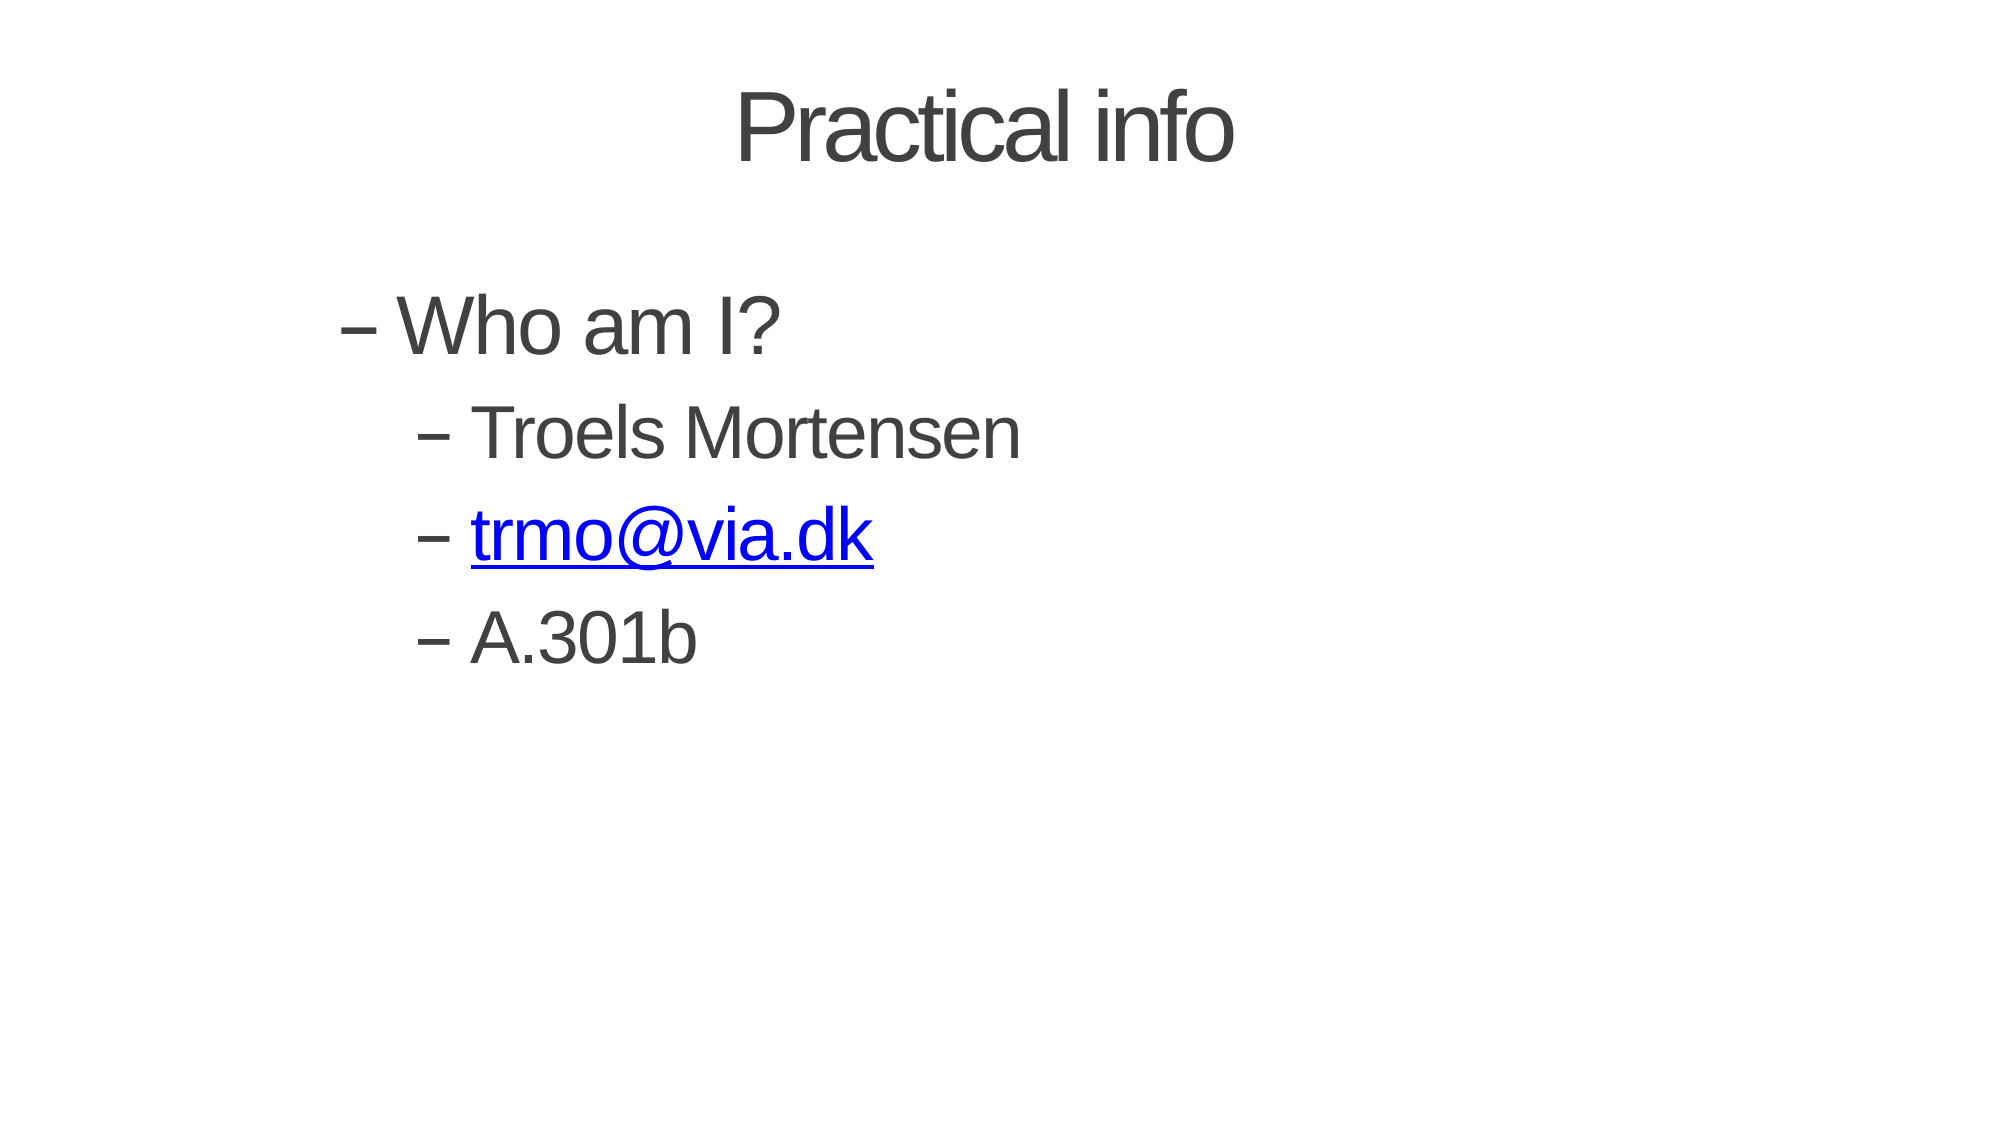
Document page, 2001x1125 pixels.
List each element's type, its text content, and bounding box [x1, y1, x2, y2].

list Who am I? Troels Mortensen trmo@via.dk A.301b [338, 290, 1633, 1125]
title Practical info [338, 73, 1633, 290]
